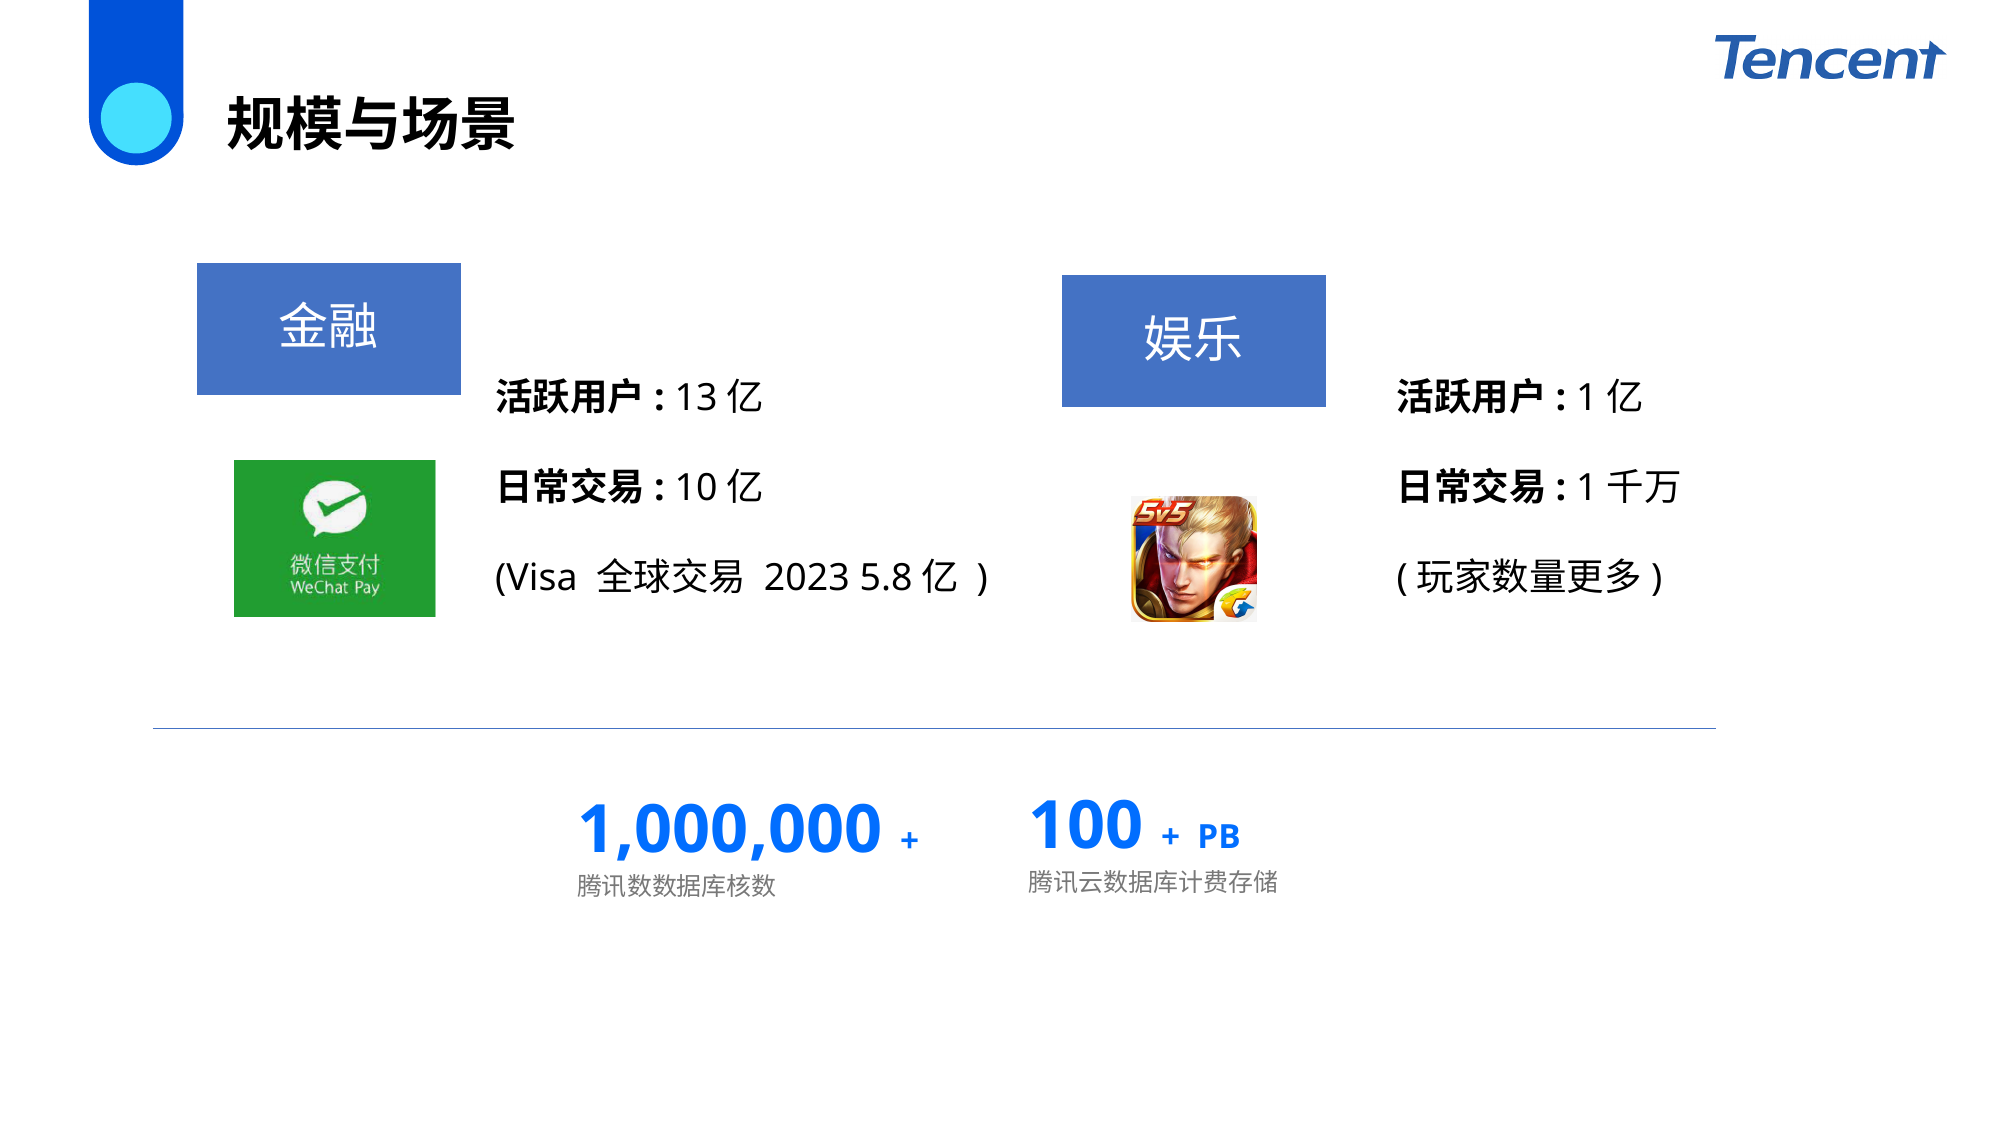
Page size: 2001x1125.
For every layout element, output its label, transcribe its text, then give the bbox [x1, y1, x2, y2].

picture [1715, 35, 1947, 79]
text_box 活跃用户: 1亿 日常交易: 1千万 (玩家数量更多) [1381, 366, 1697, 606]
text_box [1063, 275, 1325, 407]
picture [233, 460, 436, 617]
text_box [198, 263, 460, 394]
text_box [88, 0, 184, 166]
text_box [562, 778, 935, 909]
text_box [1014, 774, 1384, 905]
text_box 规模与场景 [212, 79, 534, 165]
text_box 活跃用户: 13亿 日常交易: 10亿 (Visa 全球交易 2023 5.8亿 ) [480, 366, 1003, 606]
picture [1130, 495, 1257, 622]
